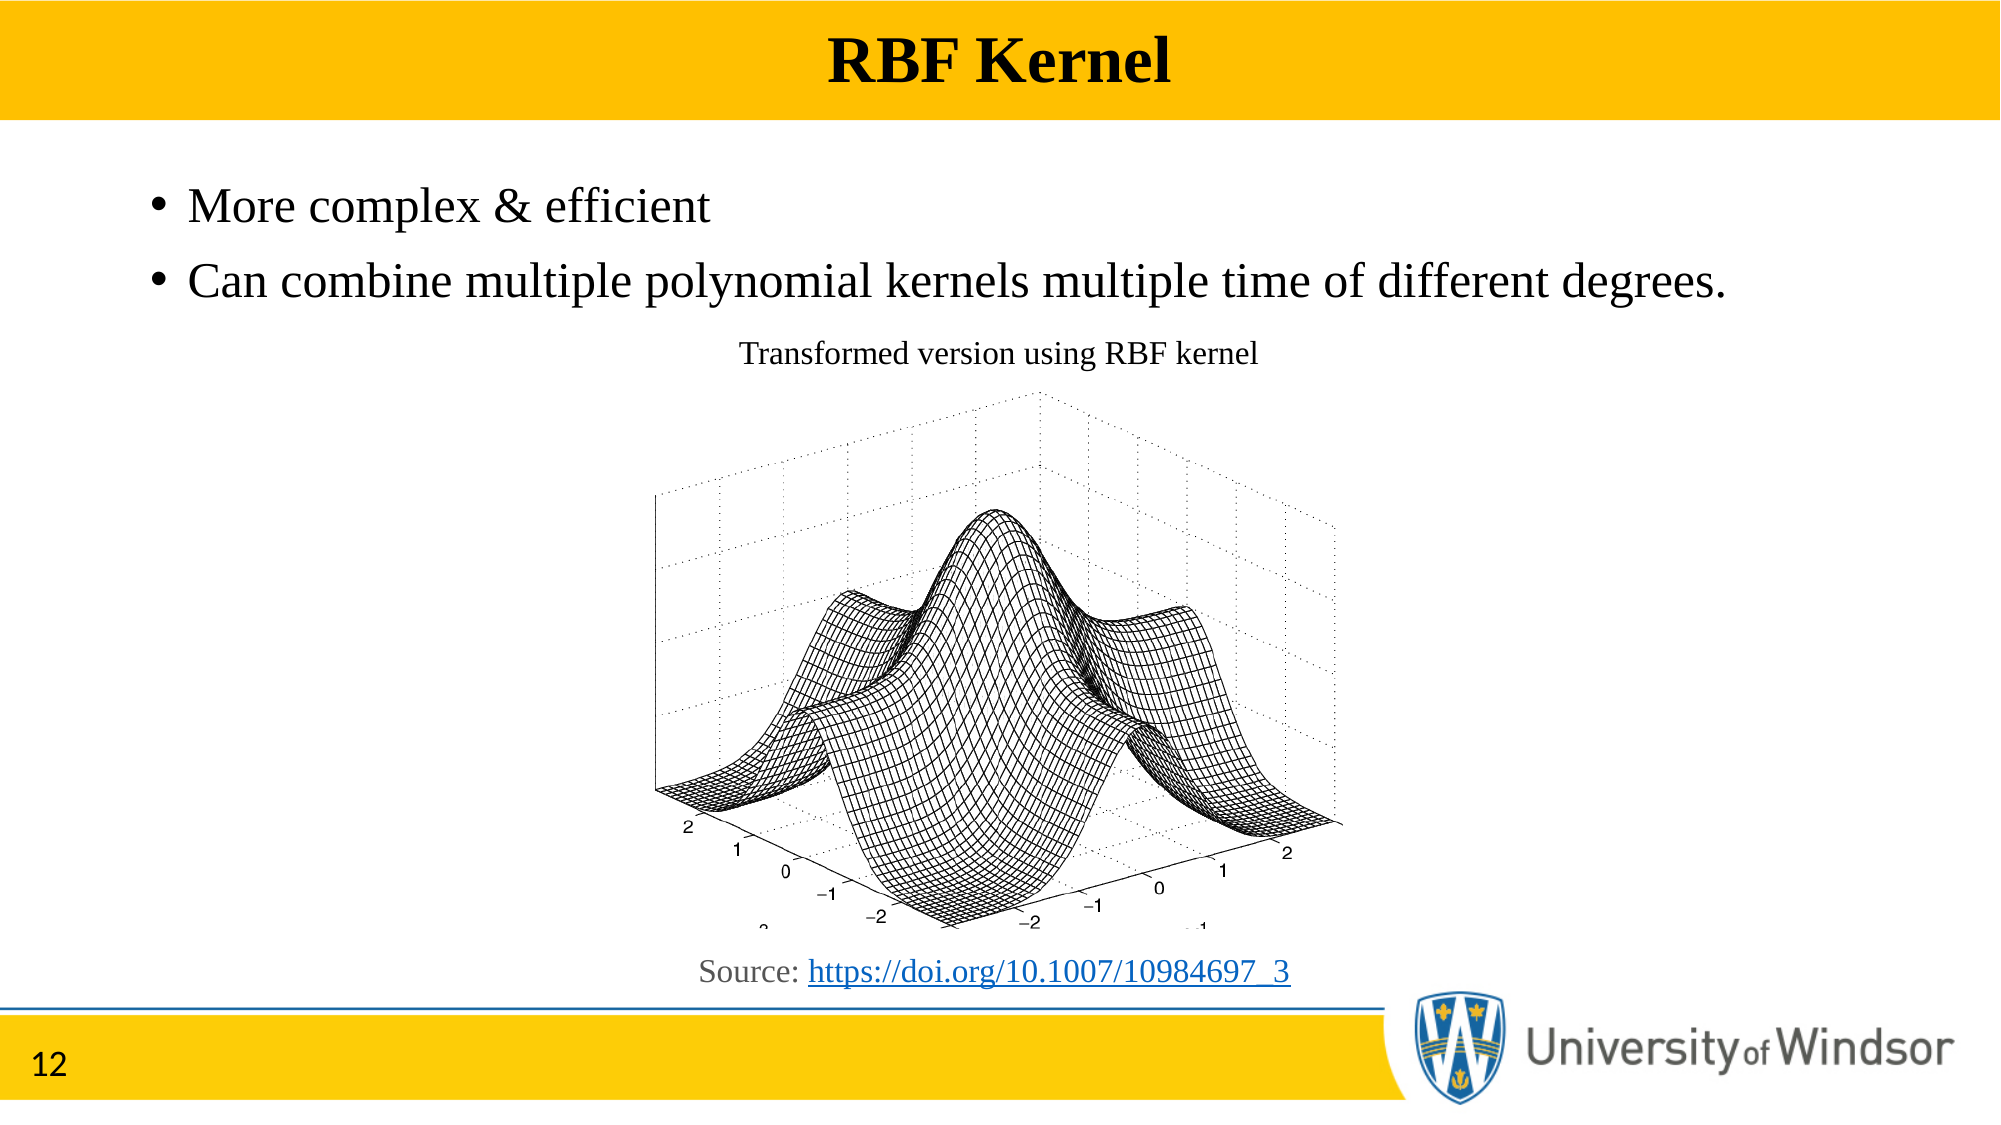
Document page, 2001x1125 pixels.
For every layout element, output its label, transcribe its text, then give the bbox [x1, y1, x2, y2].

list More complex & efficient Can combine multiple polynomial kernels multiple time of different degrees. [135, 172, 1905, 886]
picture [0, 974, 2000, 1125]
text_box Source: https://doi.org/10.1007/10984697_3 [683, 942, 1316, 997]
text_box 12 [15, 1031, 465, 1092]
text_box RBF Kernel [0, 0, 2000, 121]
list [655, 392, 1343, 930]
text_box Transformed version using RBF kernel [683, 323, 1316, 379]
